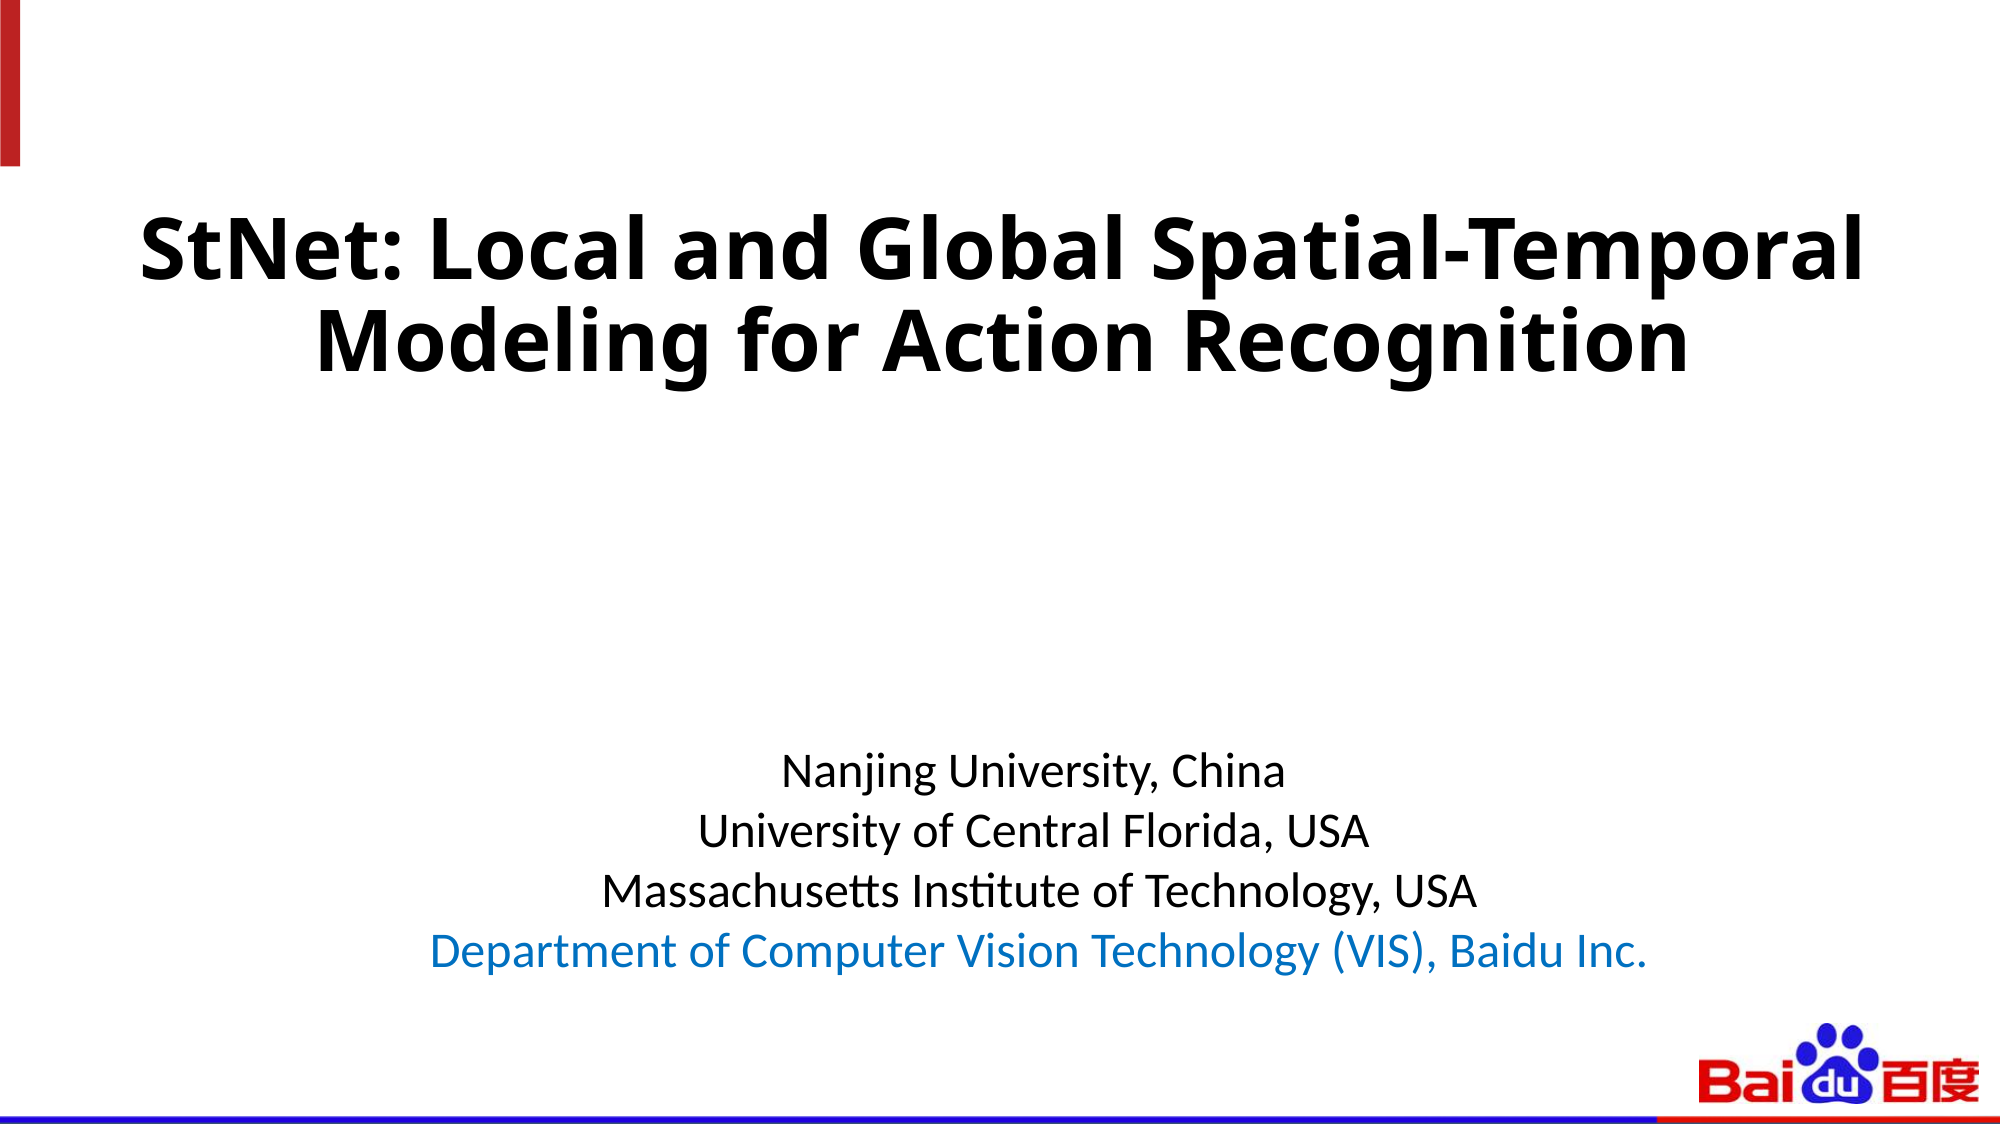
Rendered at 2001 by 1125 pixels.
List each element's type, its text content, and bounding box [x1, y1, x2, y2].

picture [0, 1115, 2000, 1124]
text_box StNet: Local and Global Spatial-Temporal Modeling for Action Recognition [114, 170, 1893, 398]
picture [1699, 1023, 1979, 1104]
